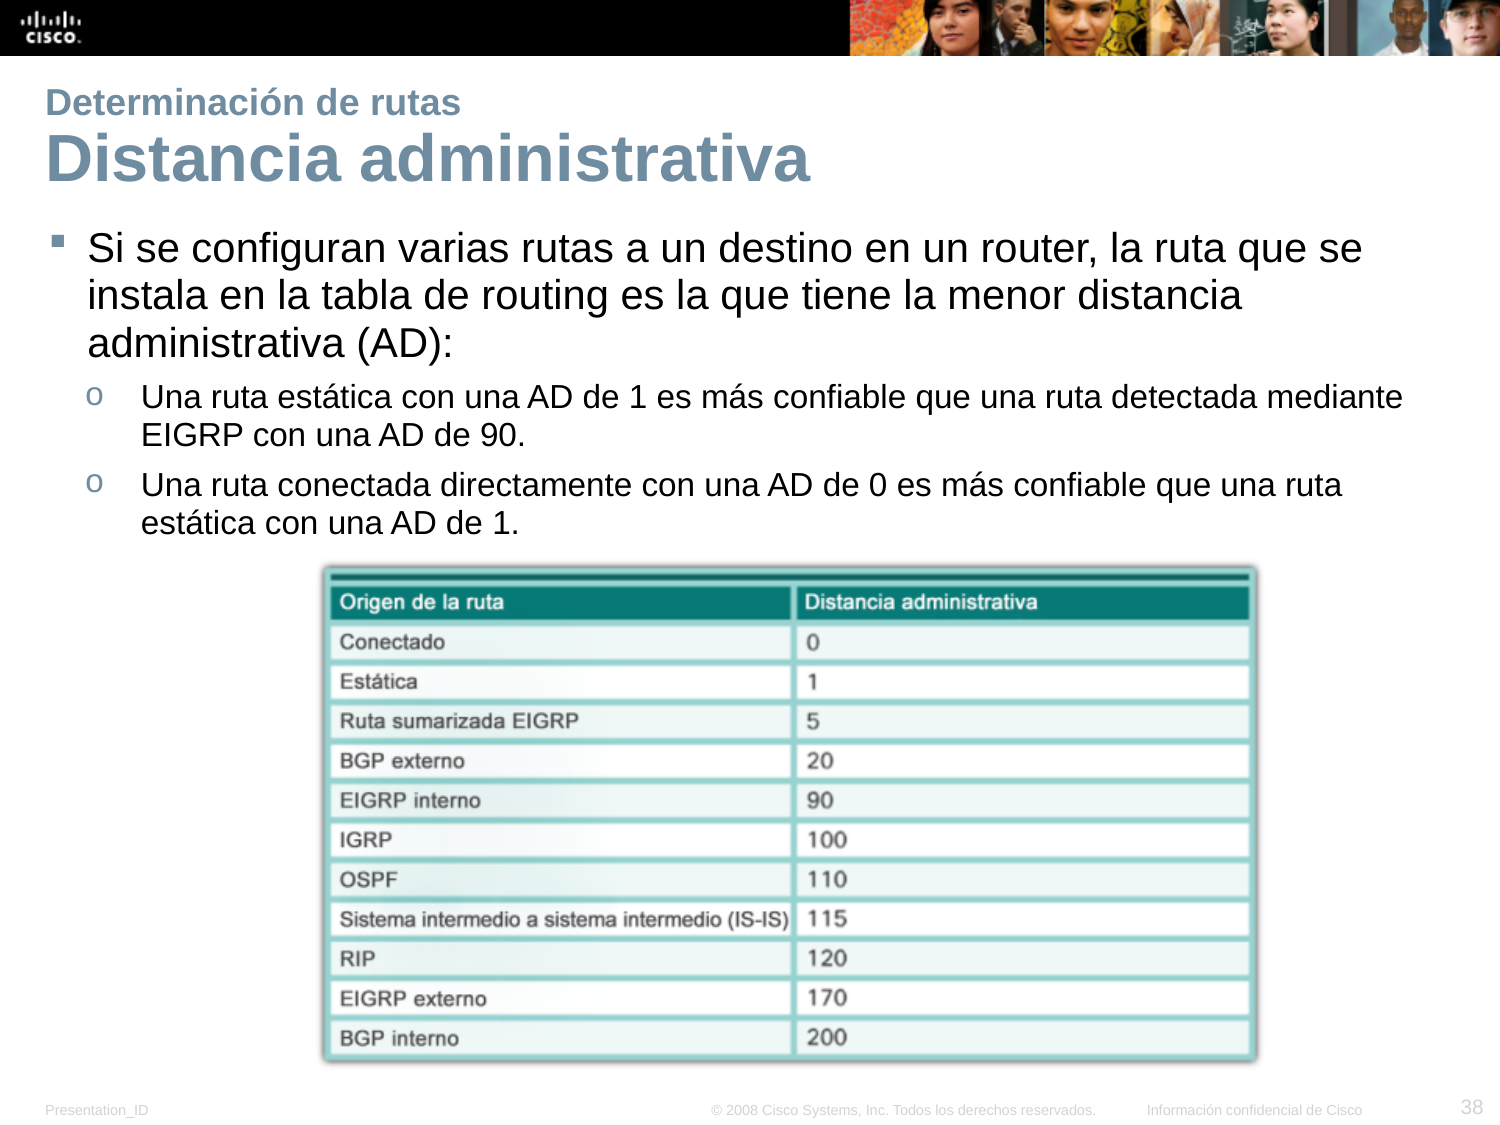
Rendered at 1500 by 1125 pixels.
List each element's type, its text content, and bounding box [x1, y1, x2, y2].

list Si se configuran varias rutas a un destino en un router, la ruta que se instala en la tabla de routing es la que tiene la menor distancia administrativa (AD): Una ruta estática con una AD de 1 es más confiable que una ruta detectada mediante EIGRP con una AD de 90. Una ruta conectada directamente con una AD de 0 es más confiable que una ruta estática con una AD de 1. [34, 217, 1468, 1026]
picture [0, 0, 1500, 56]
picture [283, 548, 1270, 1081]
title Determinación de rutas Distancia administrativa [31, 64, 1471, 203]
